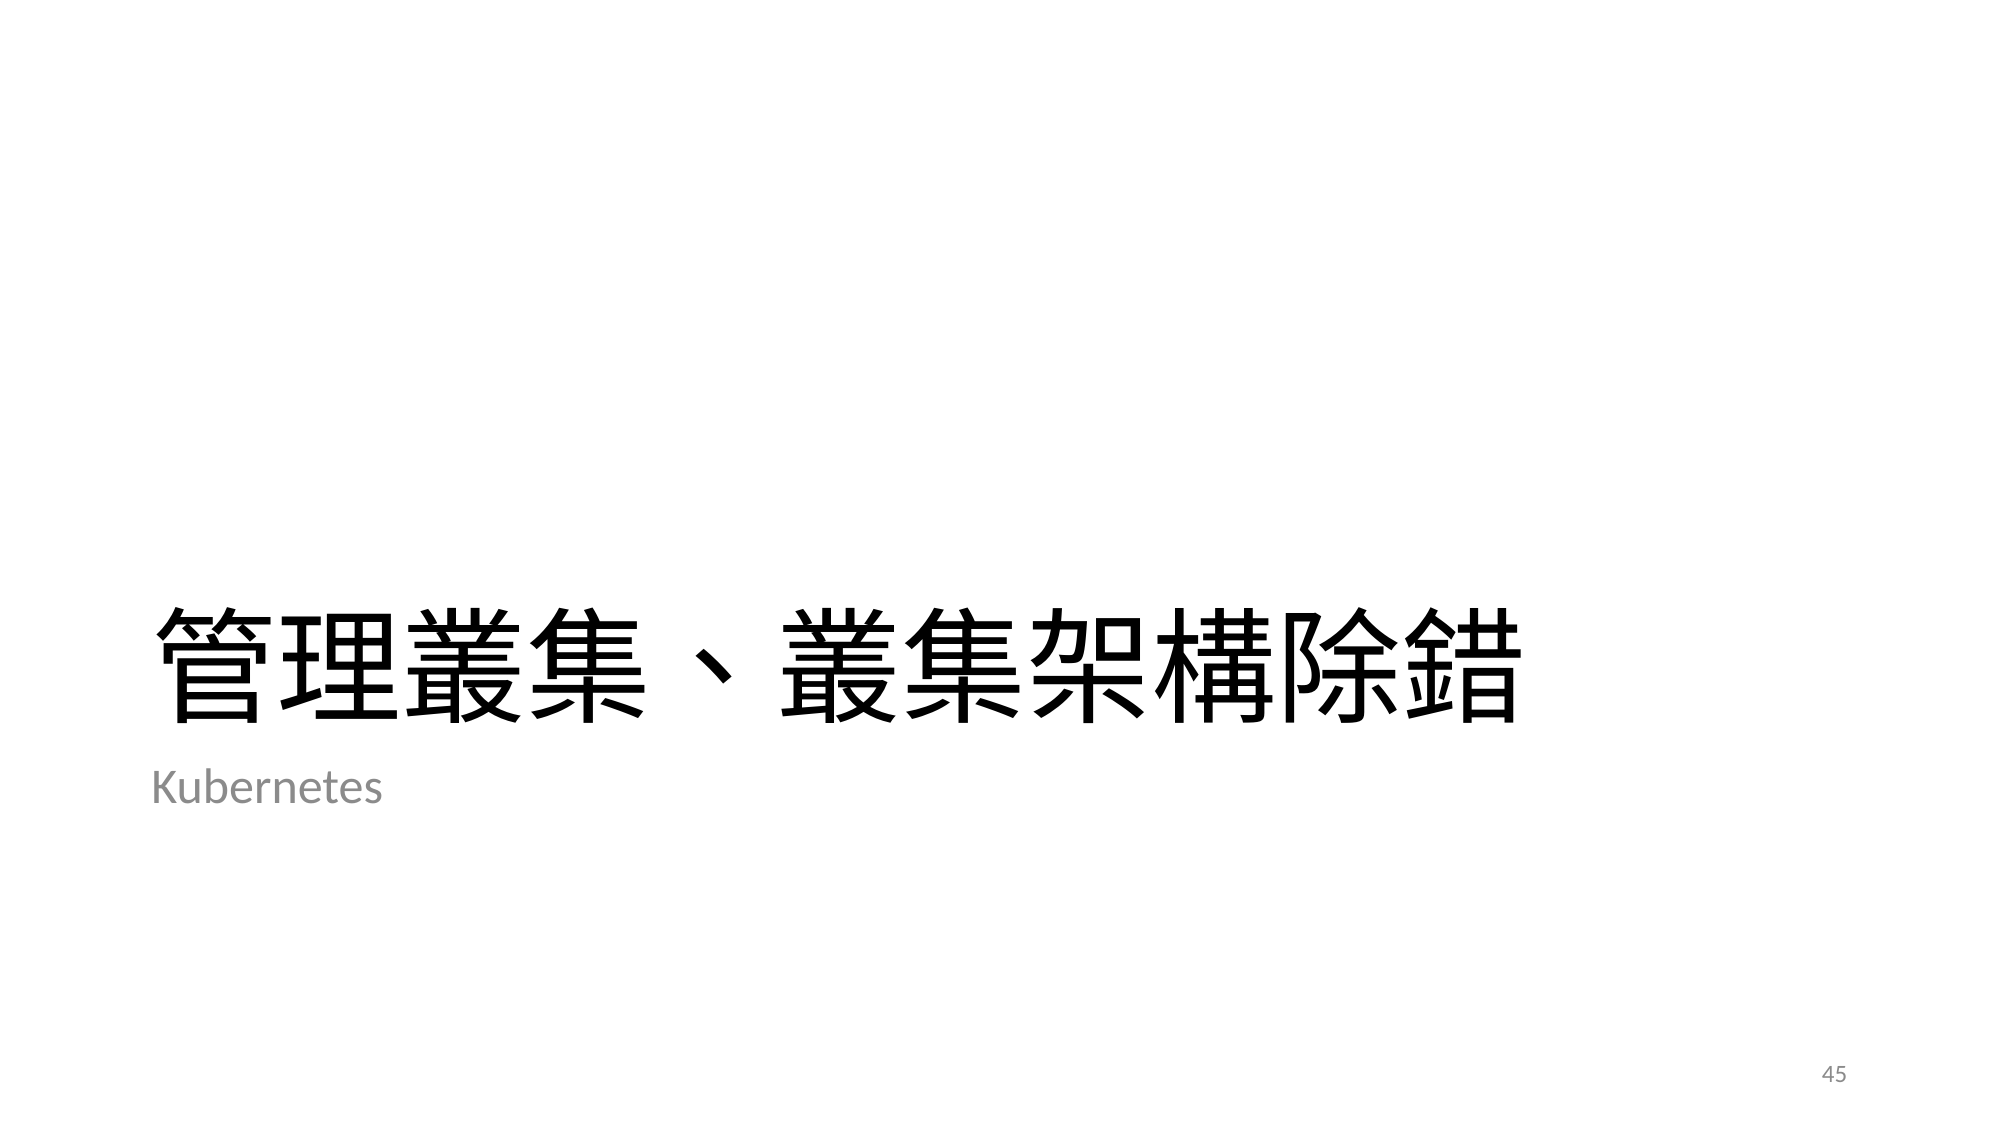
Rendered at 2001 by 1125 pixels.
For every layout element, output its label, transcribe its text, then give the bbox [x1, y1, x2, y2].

list Kubernetes [136, 752, 1862, 999]
title 管理叢集、叢集架構除錯 [136, 280, 1862, 749]
slide_number 45 [1412, 1042, 1863, 1103]
